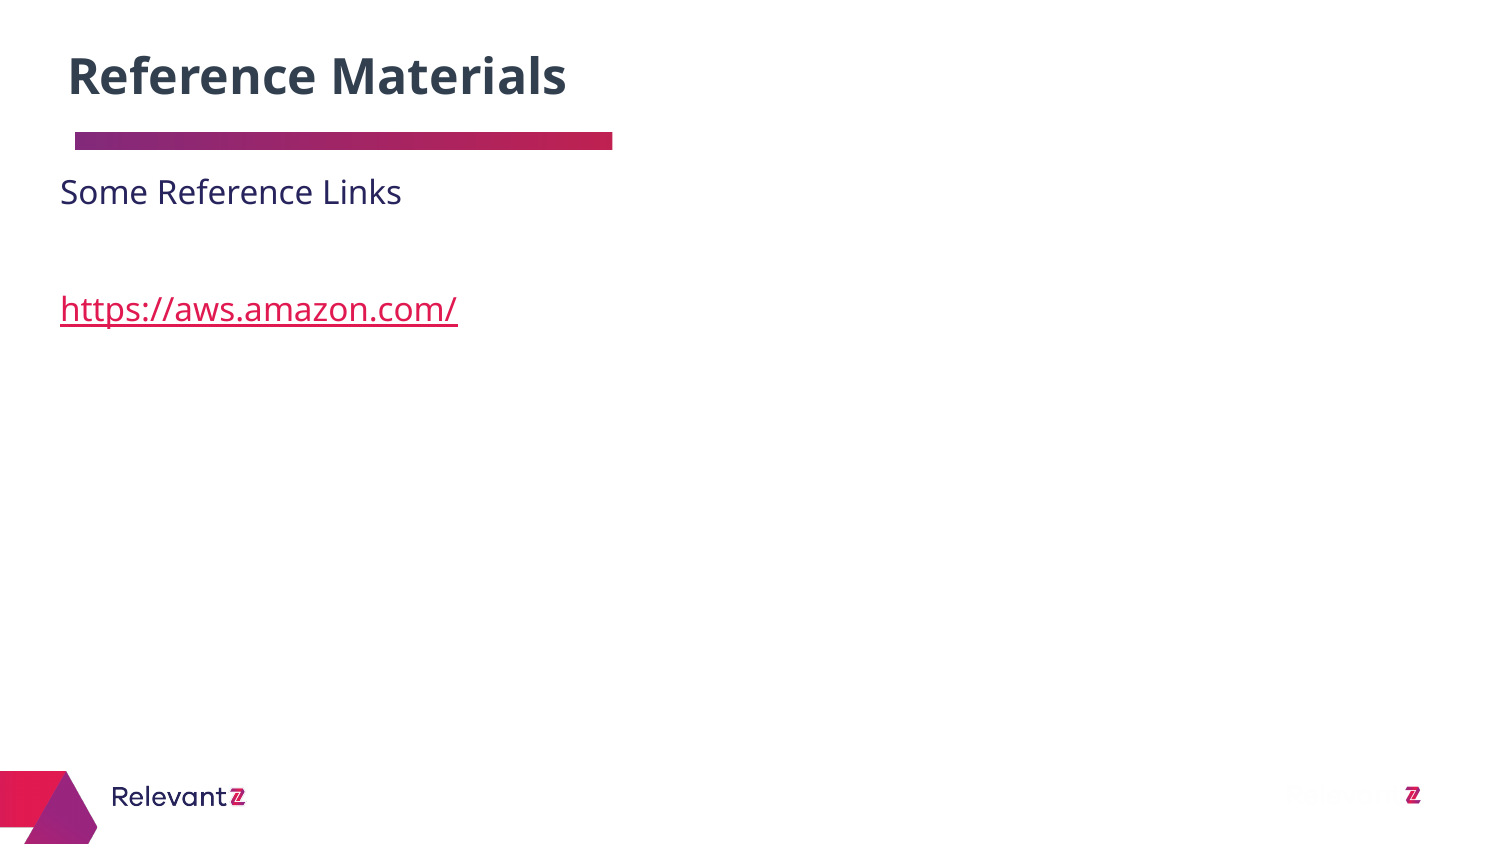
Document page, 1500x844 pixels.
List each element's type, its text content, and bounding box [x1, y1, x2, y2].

picture [109, 782, 250, 810]
text_box Reference Materials [52, 36, 716, 121]
picture [0, 769, 101, 844]
picture [1284, 782, 1425, 810]
title Some Reference Links https://aws.amazon.com/ [60, 175, 1313, 595]
